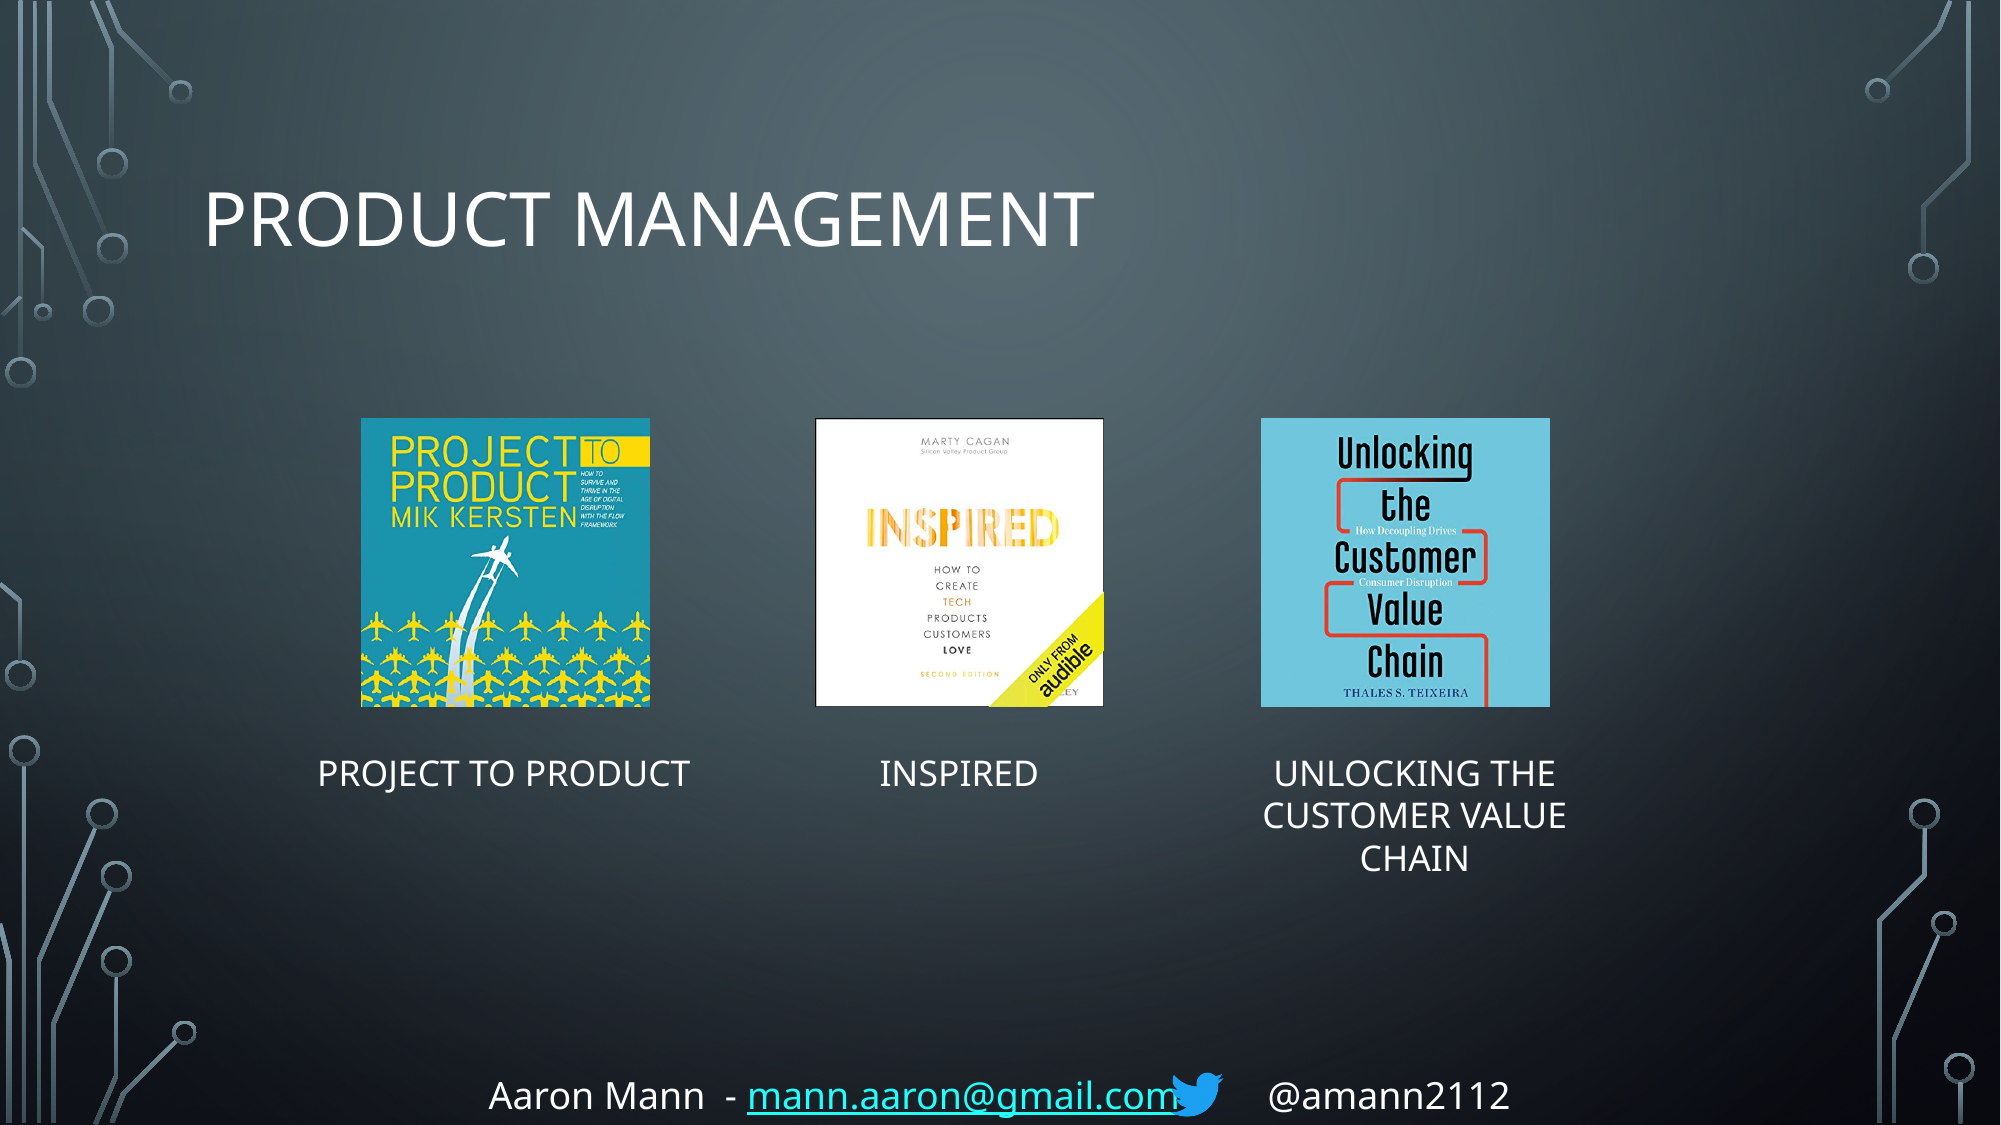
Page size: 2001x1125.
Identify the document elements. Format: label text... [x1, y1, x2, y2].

picture [815, 418, 1104, 707]
picture [1260, 418, 1550, 707]
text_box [0, 1051, 2000, 1125]
title Product Management [187, 101, 1813, 344]
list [308, 343, 1611, 966]
picture [360, 418, 650, 707]
